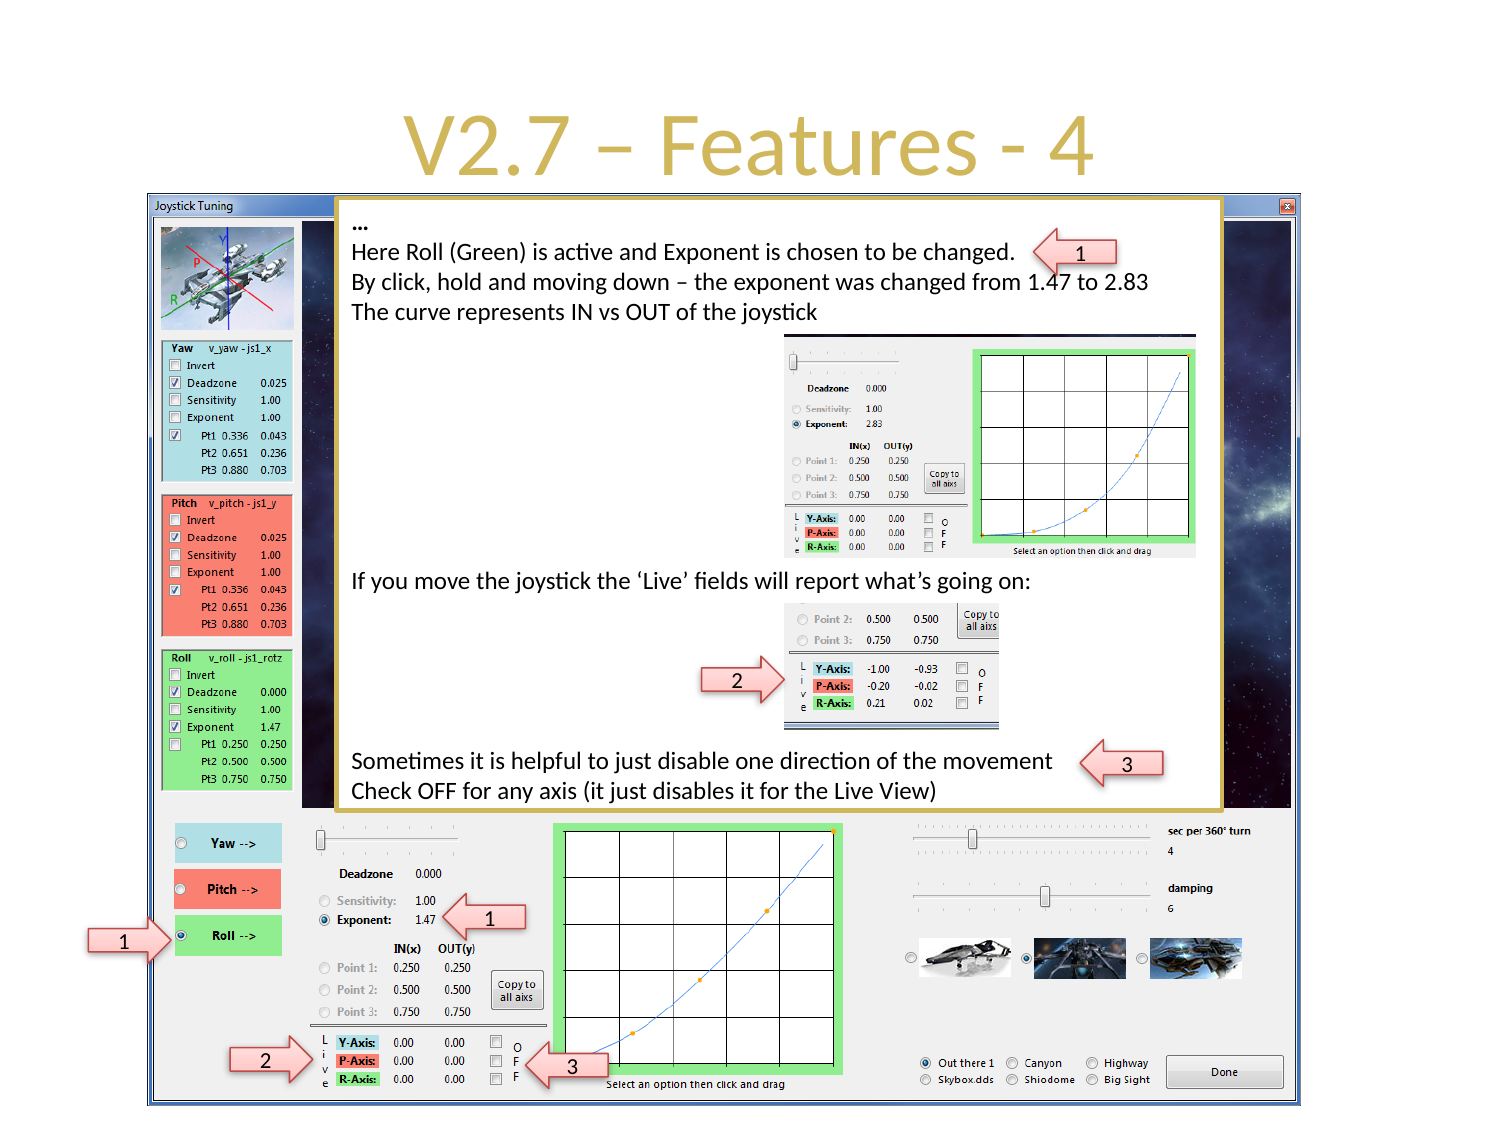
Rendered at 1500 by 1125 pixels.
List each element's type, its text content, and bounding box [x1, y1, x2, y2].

title V2.7 – Features - 4 [75, 45, 1425, 233]
text_box 1 [87, 927, 142, 953]
picture [147, 193, 1301, 1107]
